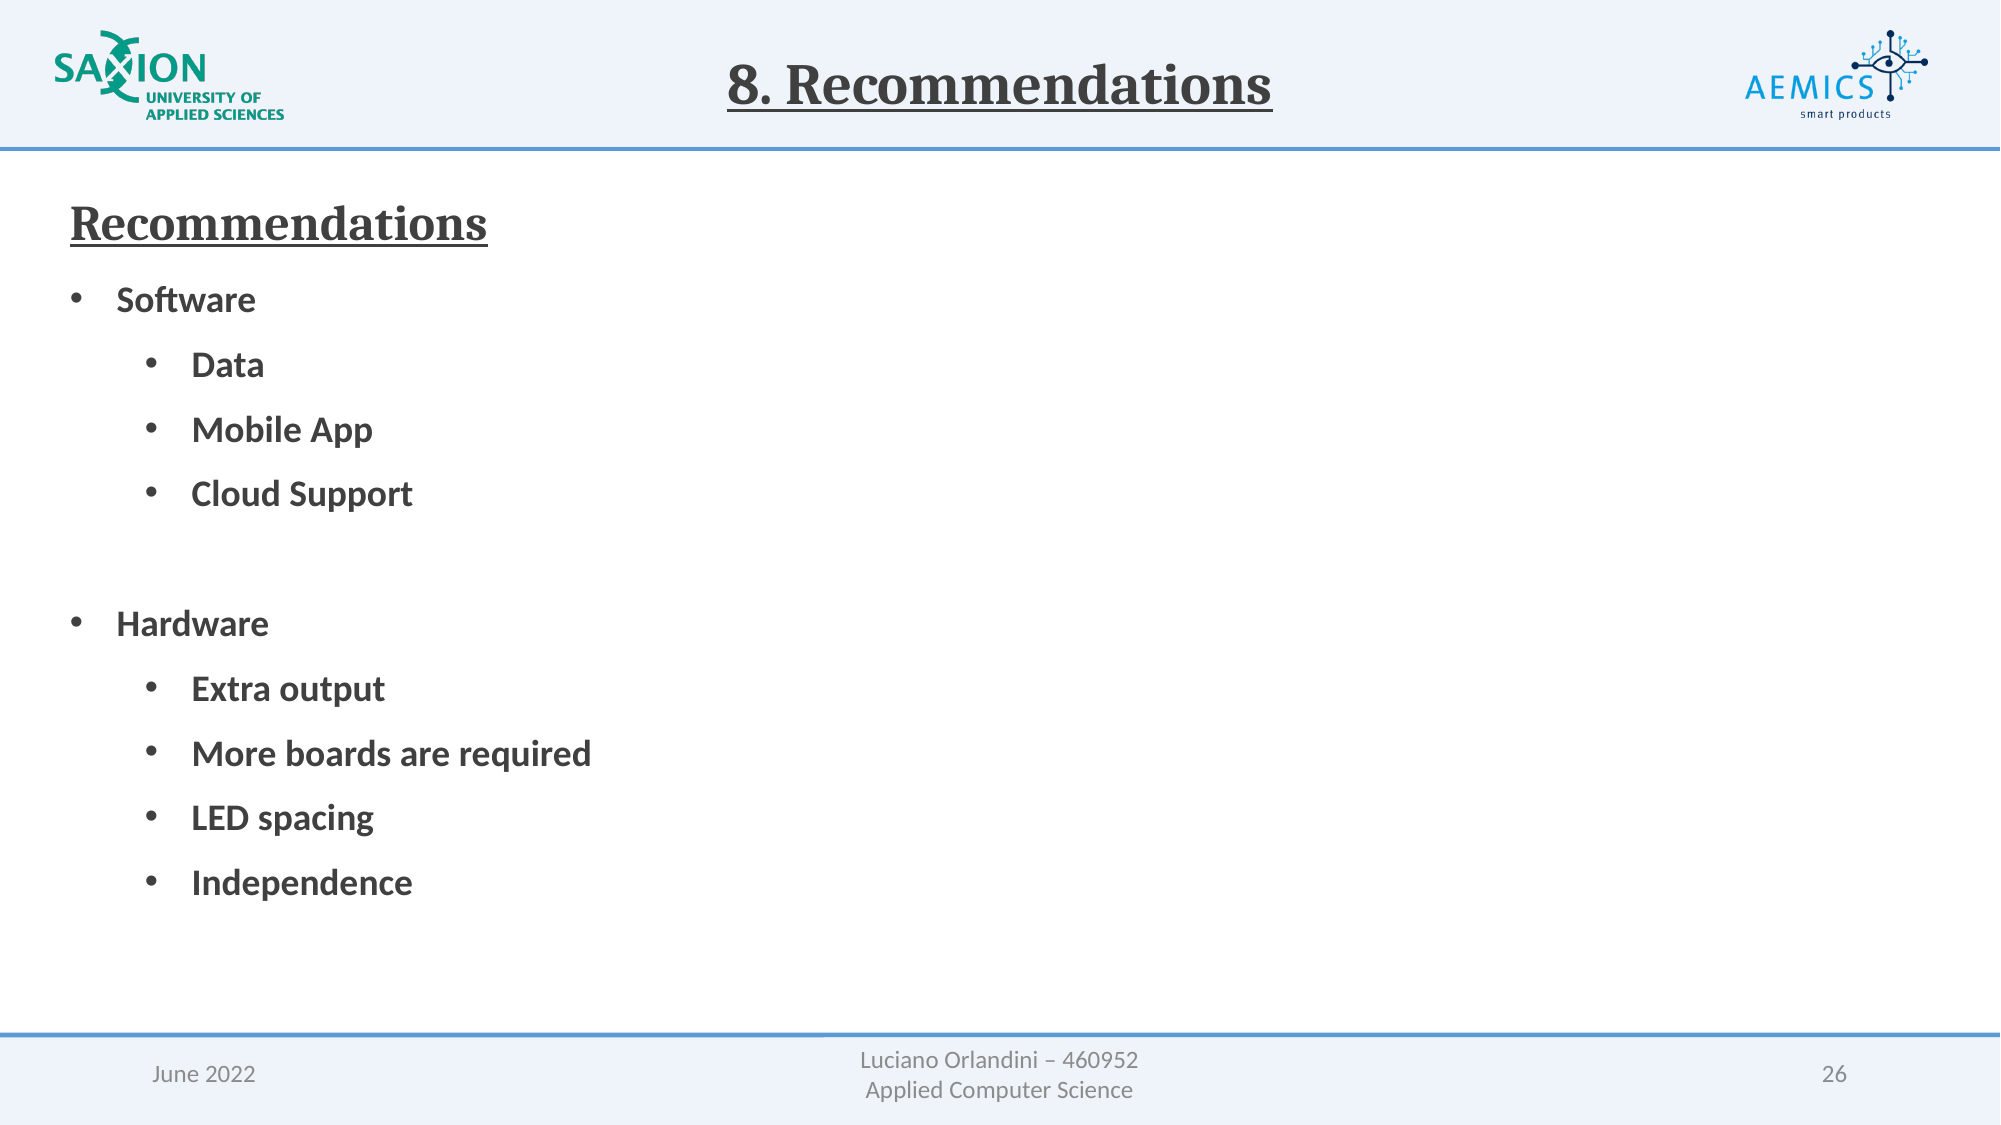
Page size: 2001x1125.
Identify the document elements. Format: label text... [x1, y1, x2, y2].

text_box [0, 0, 2000, 147]
text_box Recommendations [55, 178, 1945, 258]
picture [55, 30, 284, 120]
text_box Software Data Mobile App Cloud Support Hardware Extra output More boards are required LED spacing Independence [55, 264, 1945, 911]
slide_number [137, 1042, 588, 1103]
text_box [0, 1038, 2000, 1125]
text_box 8. Recommendations [409, 34, 1591, 125]
slide_number 26 [1412, 1042, 1863, 1103]
picture [1745, 30, 1928, 120]
footer Luciano Orlandini – 460952 Applied Computer Science [662, 1043, 1338, 1104]
